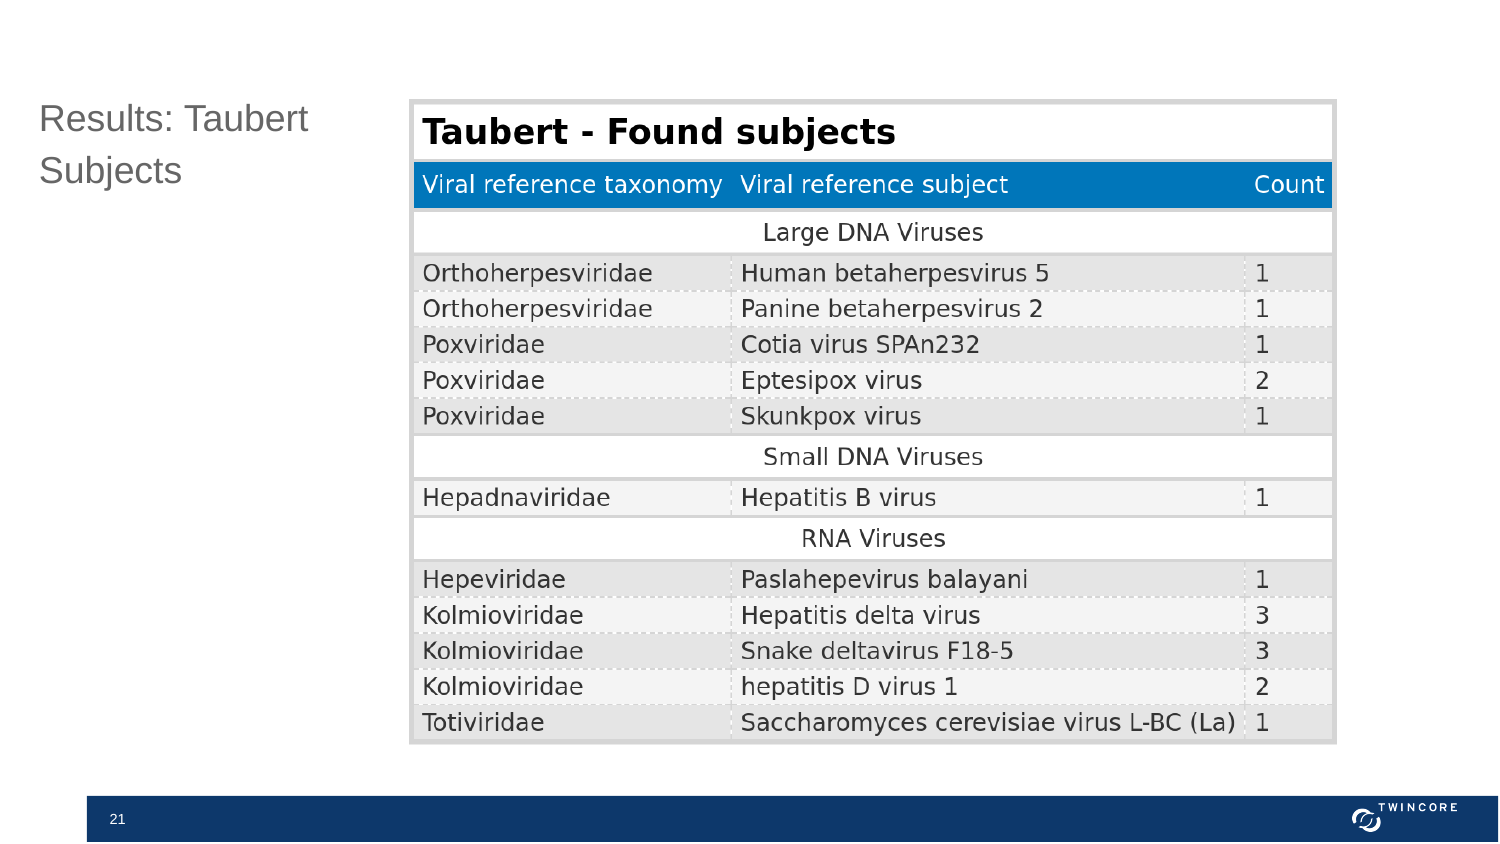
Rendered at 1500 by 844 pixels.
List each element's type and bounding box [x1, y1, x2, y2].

picture [1352, 803, 1457, 832]
picture [401, 93, 1342, 750]
